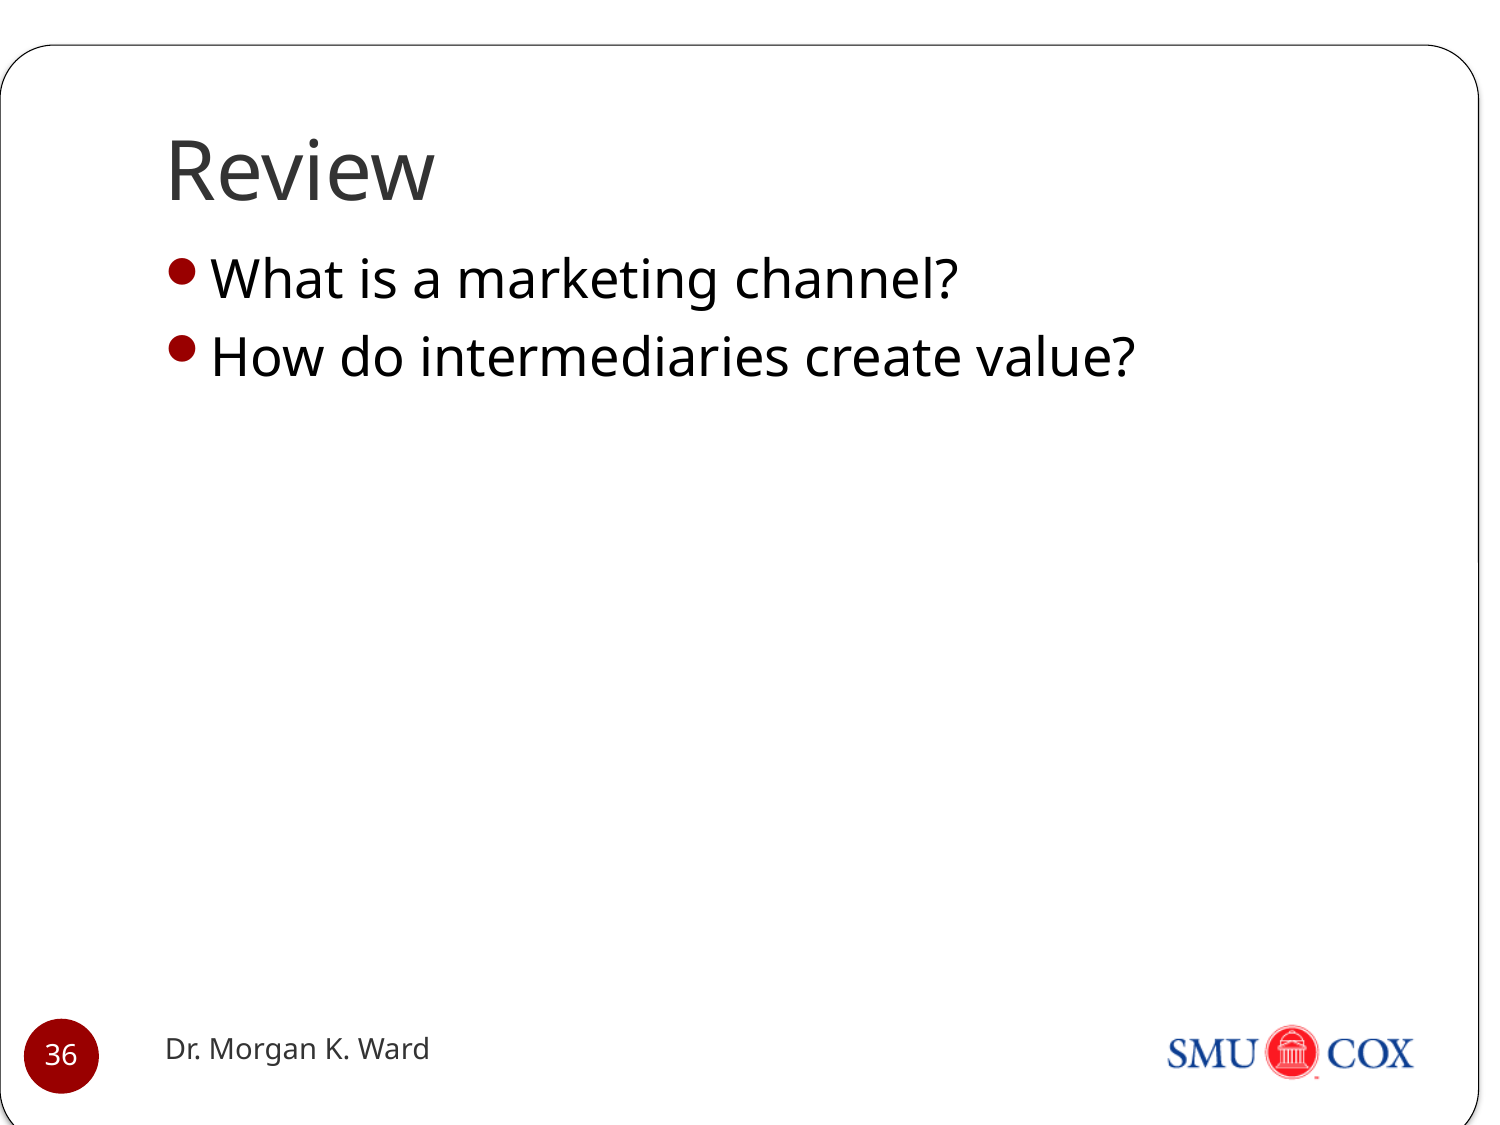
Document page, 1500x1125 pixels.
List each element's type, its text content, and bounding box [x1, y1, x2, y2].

title Review [150, 45, 1425, 233]
footer Dr. Morgan K. Ward [150, 1012, 800, 1088]
slide_number 36 [23, 1018, 99, 1094]
picture [1155, 1012, 1427, 1093]
list What is a marketing channel? How do intermediaries create value? [150, 237, 1425, 988]
